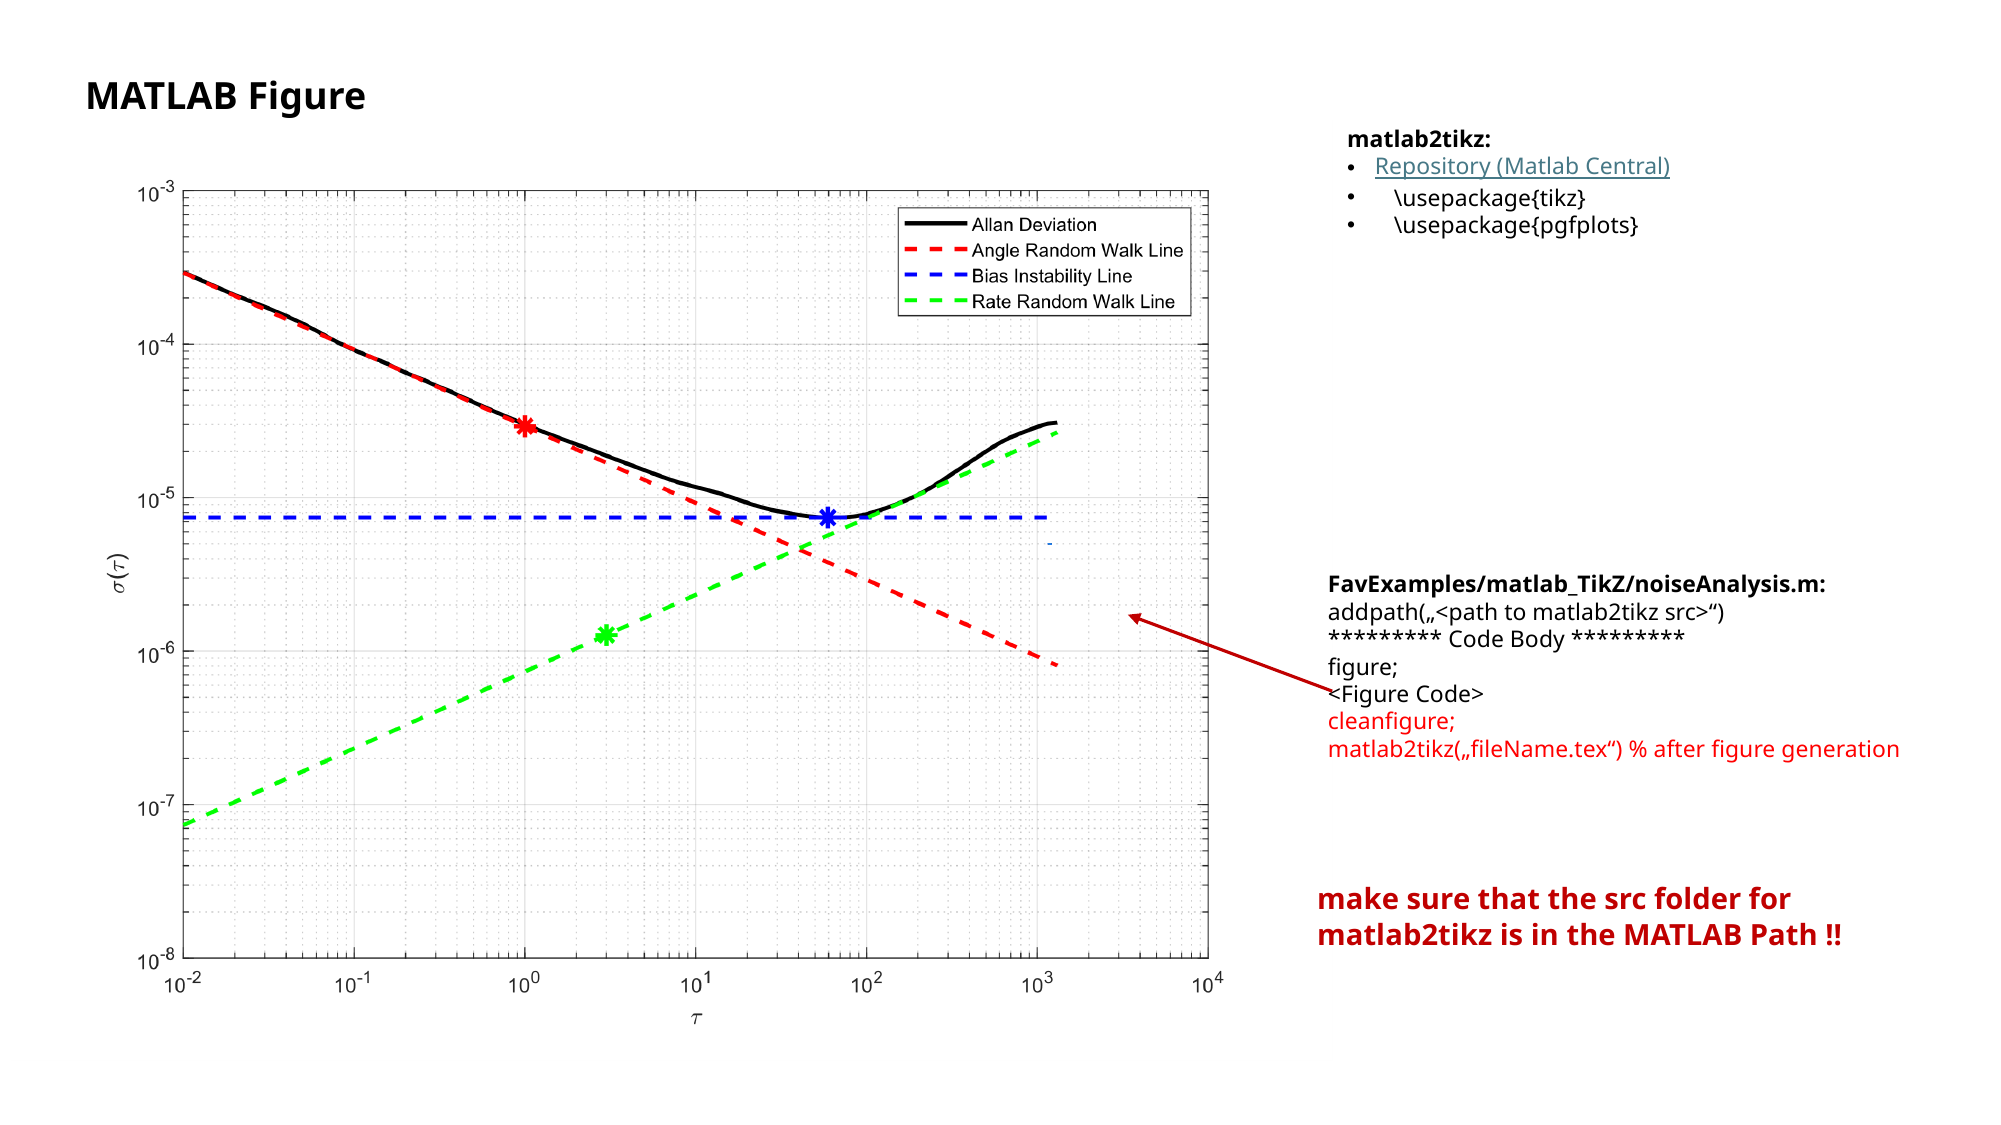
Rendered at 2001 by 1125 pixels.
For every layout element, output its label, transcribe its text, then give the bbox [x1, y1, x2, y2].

text_box matlab2tikz: Repository (Matlab Central) \usepackage{tikz} \usepackage{pgfplots} [1332, 117, 1968, 246]
text_box MATLAB Figure [70, 64, 1102, 119]
text_box FavExamples/matlab_TikZ/noiseAnalysis.m: addpath(„<path to matlab2tikz src>“) ********* Code Body ********* figure; <Figure Code> cleanfigure; matlab2tikz(„fileName.tex“) % after figure generation [1333, 562, 2000, 770]
picture [11, 119, 1333, 1062]
text_box make sure that the src folder for matlab2tikz is in the MATLAB Path !! [1333, 873, 1929, 959]
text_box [1127, 614, 1333, 692]
